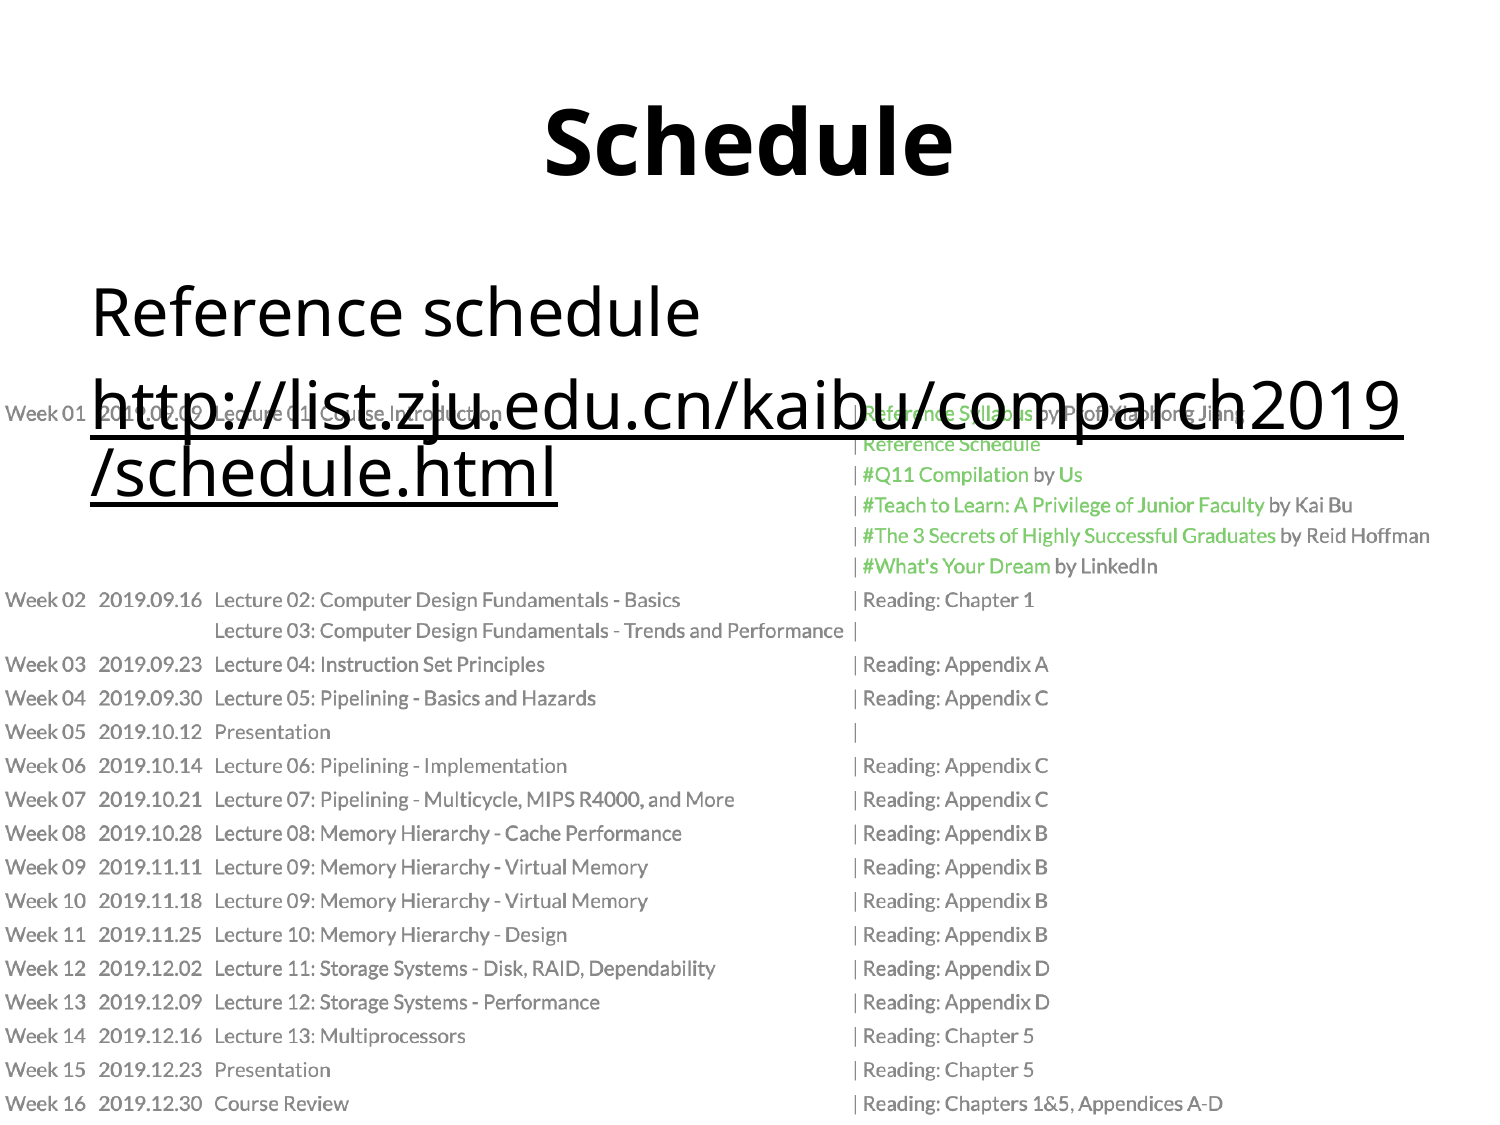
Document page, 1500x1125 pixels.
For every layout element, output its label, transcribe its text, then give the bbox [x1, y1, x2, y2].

list Reference schedule http://list.zju.edu.cn/kaibu/comparch2019/schedule.html [75, 262, 1425, 392]
picture [0, 393, 1500, 1125]
title Schedule [75, 45, 1425, 233]
